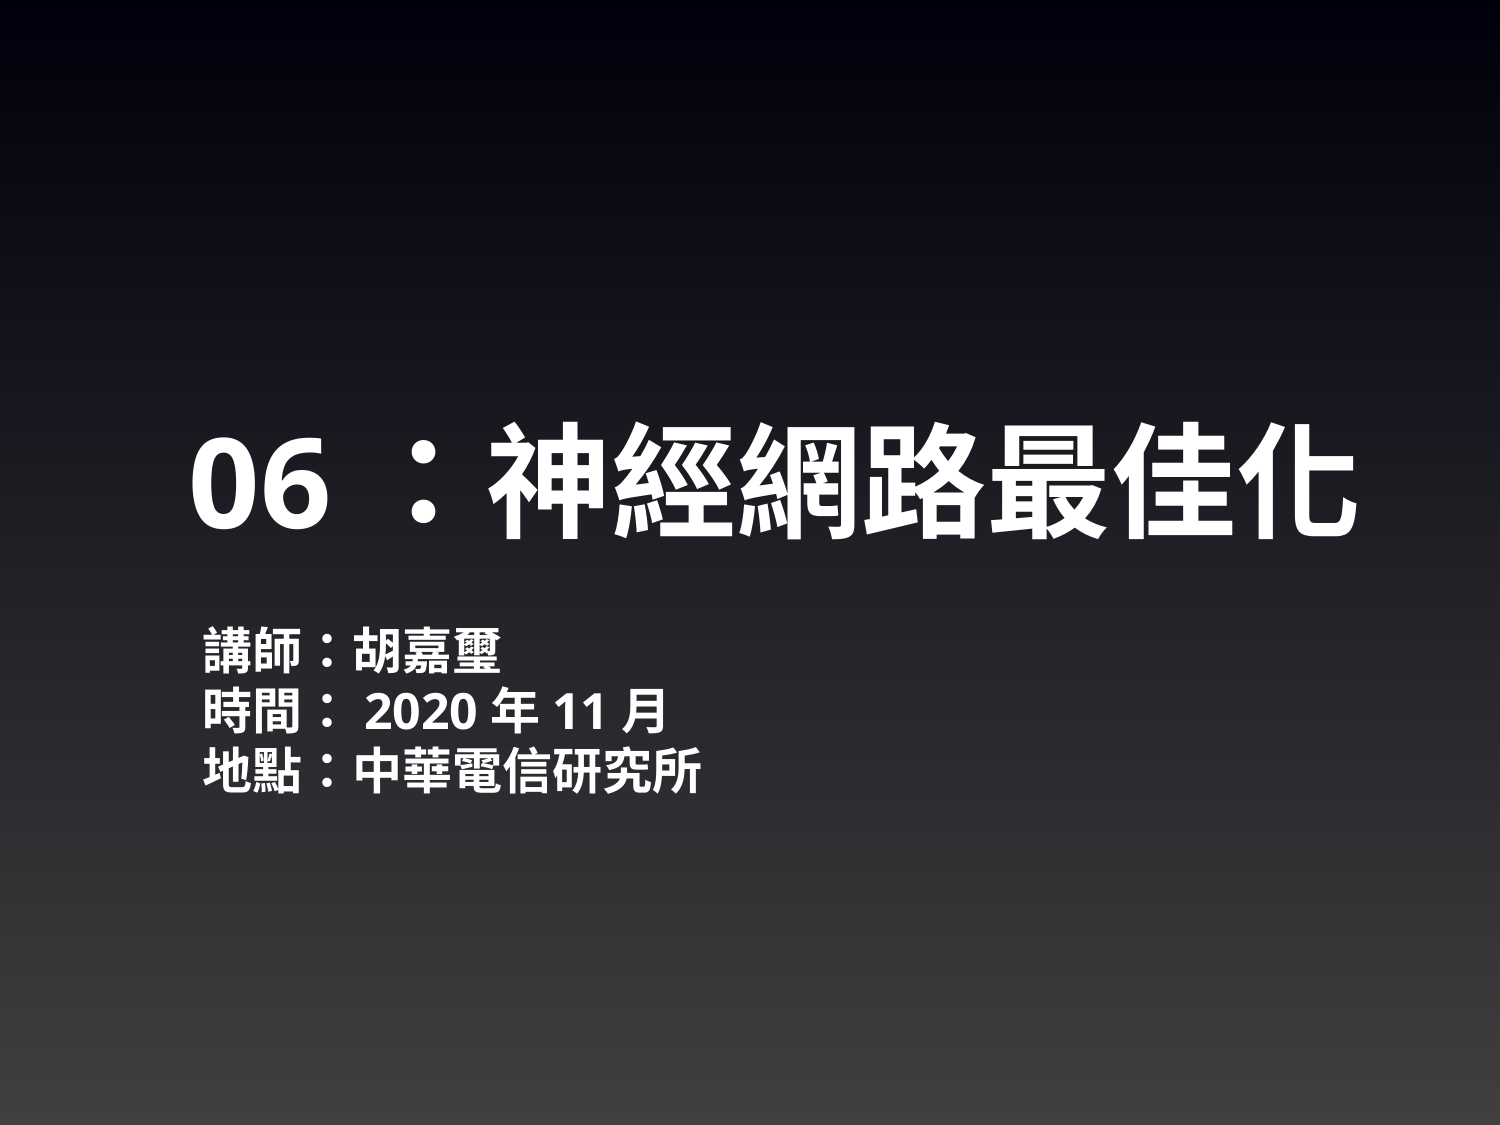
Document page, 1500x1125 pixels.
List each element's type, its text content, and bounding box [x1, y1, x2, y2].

text_box 講師：胡嘉璽 時間：2020年11月 地點：中華電信研究所 [187, 612, 800, 808]
text_box 06：神經網路最佳化 [137, 395, 1413, 561]
